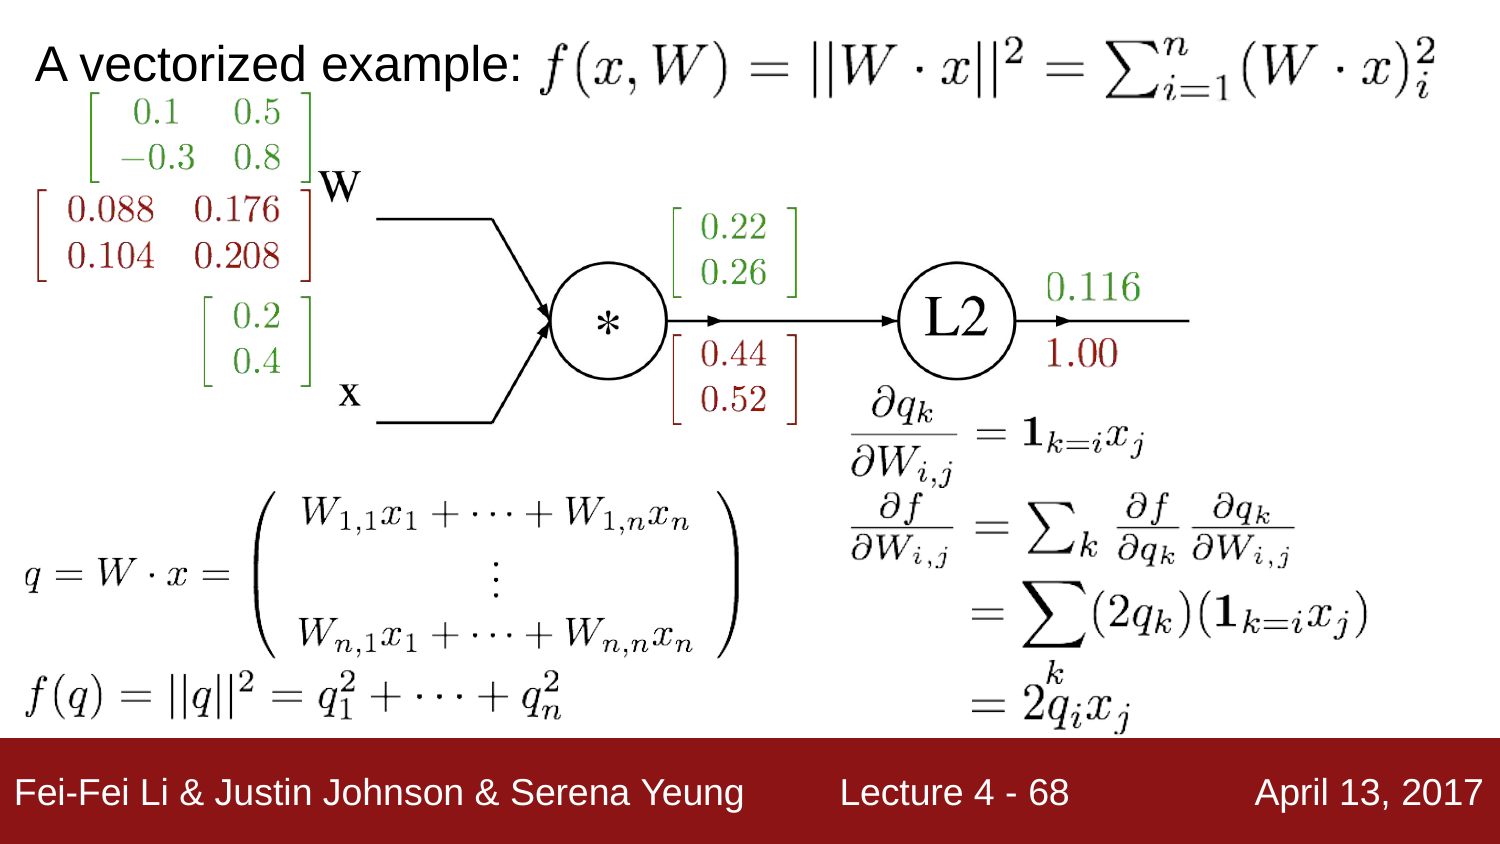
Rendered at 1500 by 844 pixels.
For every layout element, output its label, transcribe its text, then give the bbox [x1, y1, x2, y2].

text_box [89, 92, 312, 183]
text_box [282, 125, 1218, 467]
text_box [203, 295, 312, 387]
text_box [972, 683, 1131, 736]
footer Fei-Fei Li & Justin Johnson & Serena Yeung [11, 769, 753, 844]
text_box [25, 491, 740, 660]
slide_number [1252, 769, 1488, 844]
text_box [850, 384, 1145, 488]
text_box [1047, 337, 1119, 368]
text_box [25, 669, 562, 721]
text_box [672, 206, 798, 298]
slide_number Lecture 4 - 58 [837, 769, 1073, 844]
text_box [672, 334, 798, 425]
text_box [37, 188, 312, 282]
text_box [540, 35, 1436, 102]
text_box [972, 580, 1369, 684]
title A vectorized example: [32, 29, 529, 173]
text_box [850, 491, 1296, 570]
text_box [1047, 271, 1142, 302]
